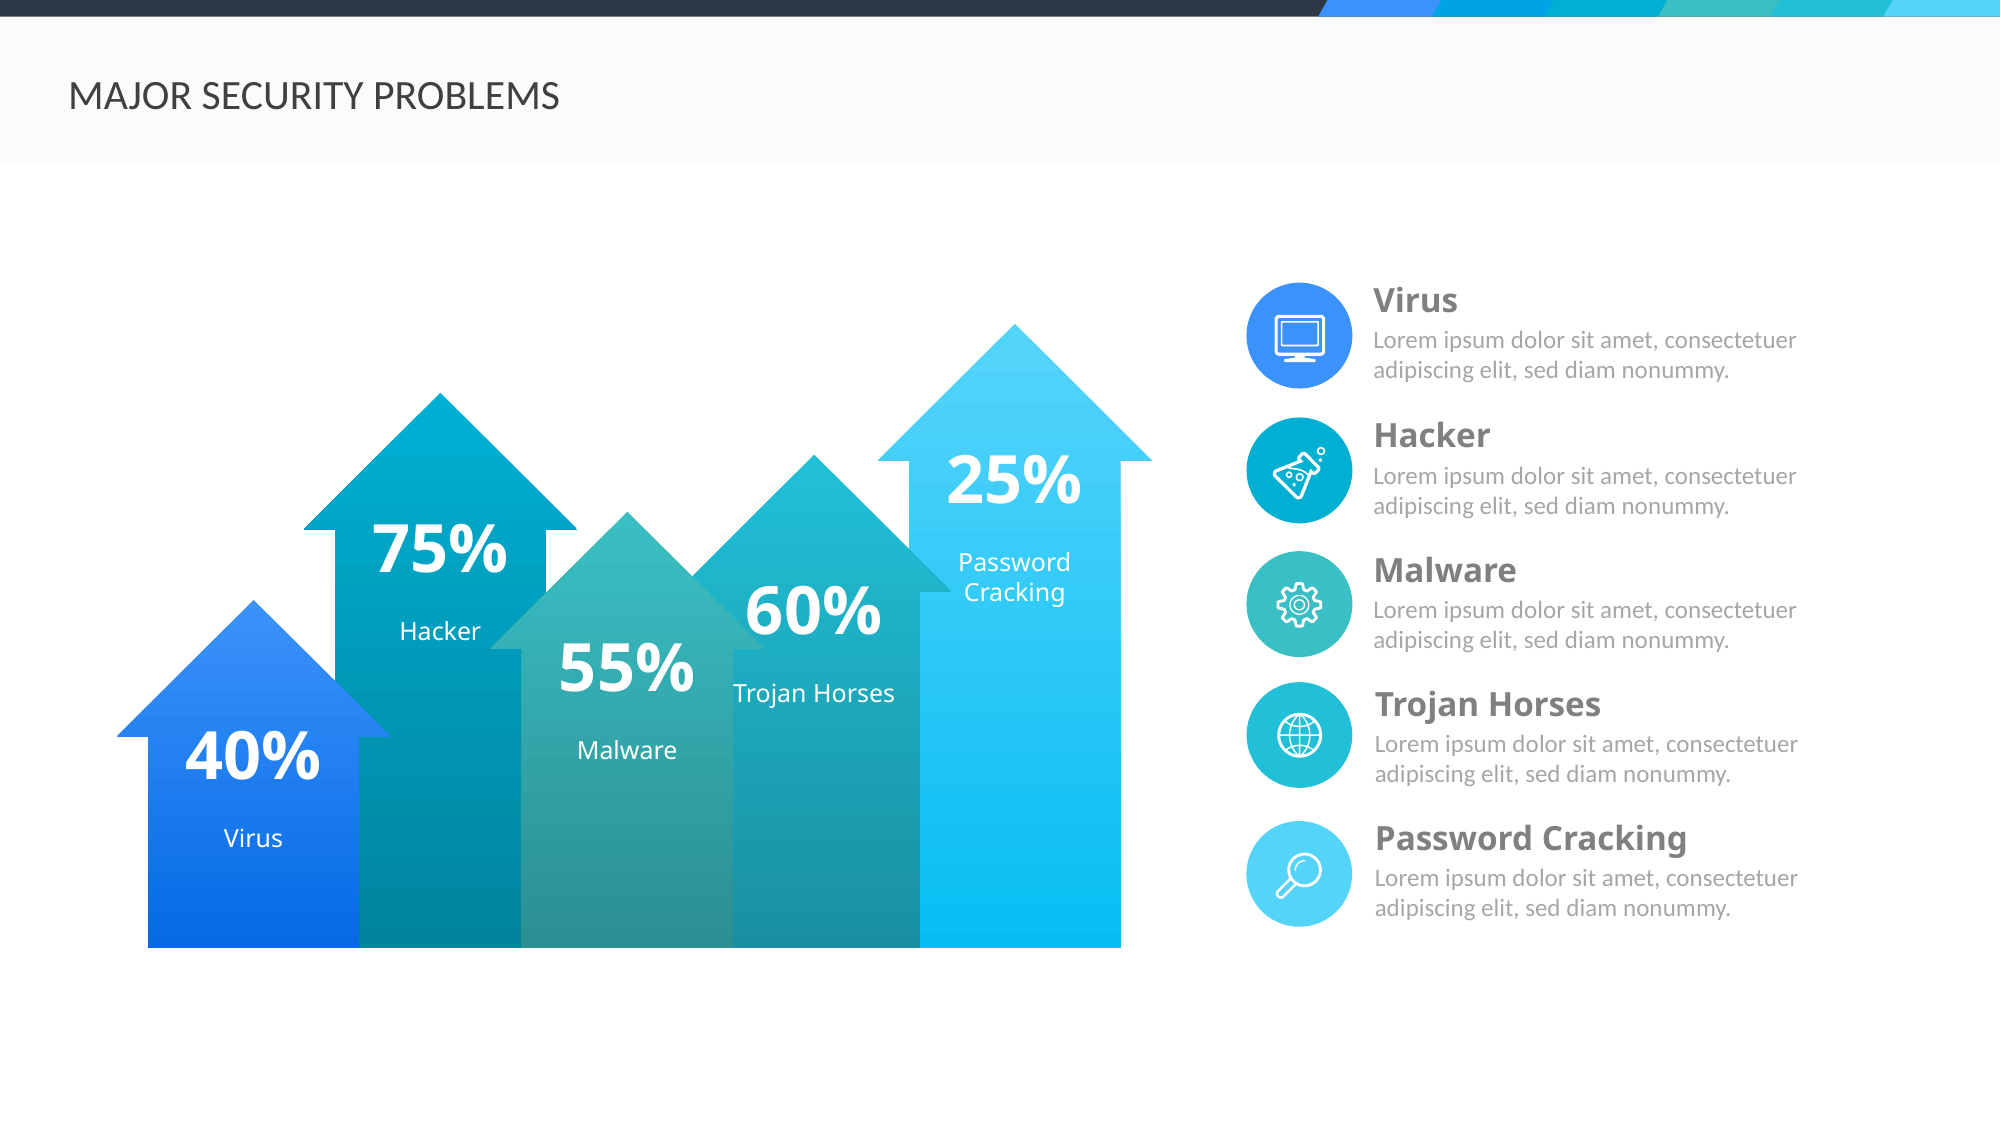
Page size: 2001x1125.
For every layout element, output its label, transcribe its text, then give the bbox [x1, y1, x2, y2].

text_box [116, 271, 1904, 948]
text_box MAJOR SECURITY PROBLEMS [53, 54, 1167, 137]
